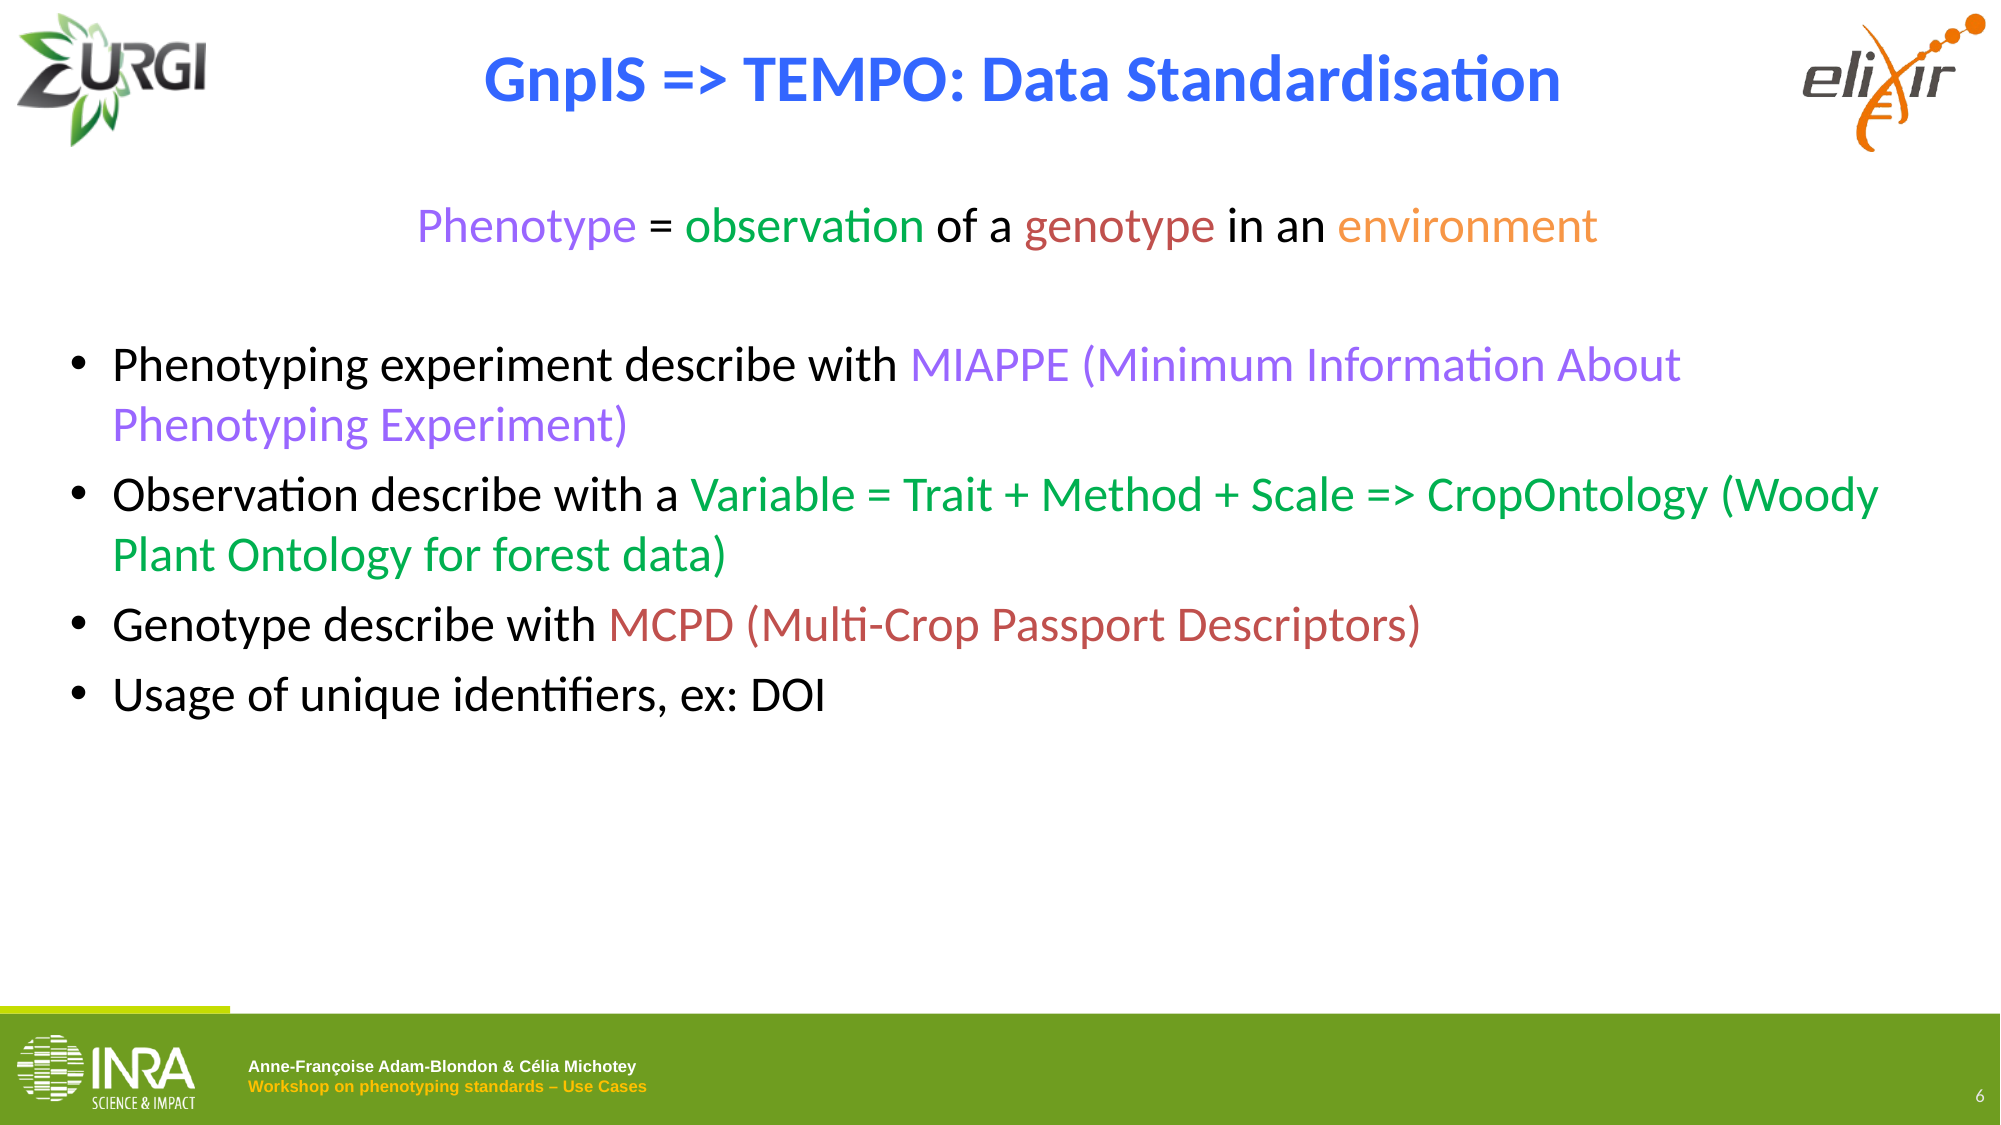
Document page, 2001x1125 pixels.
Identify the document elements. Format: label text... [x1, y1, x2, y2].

slide_number 6 [1533, 1065, 2000, 1125]
list Phenotype = observation of a genotype in an environment Phenotyping experiment describe with MIAPPE (Minimum Information About Phenotyping Experiment) Observation describe with a Variable = Trait + Method + Scale => CropOntology (Woody Plant Ontology for forest data) Genotype describe with MCPD (Multi-Crop Passport Descriptors) Usage of unique identifiers, ex: DOI [55, 184, 1961, 1005]
title GnpIS => TEMPO: Data Standardisation [369, 0, 1678, 150]
picture [1802, 13, 1986, 152]
picture [17, 13, 206, 147]
picture [17, 1035, 195, 1109]
